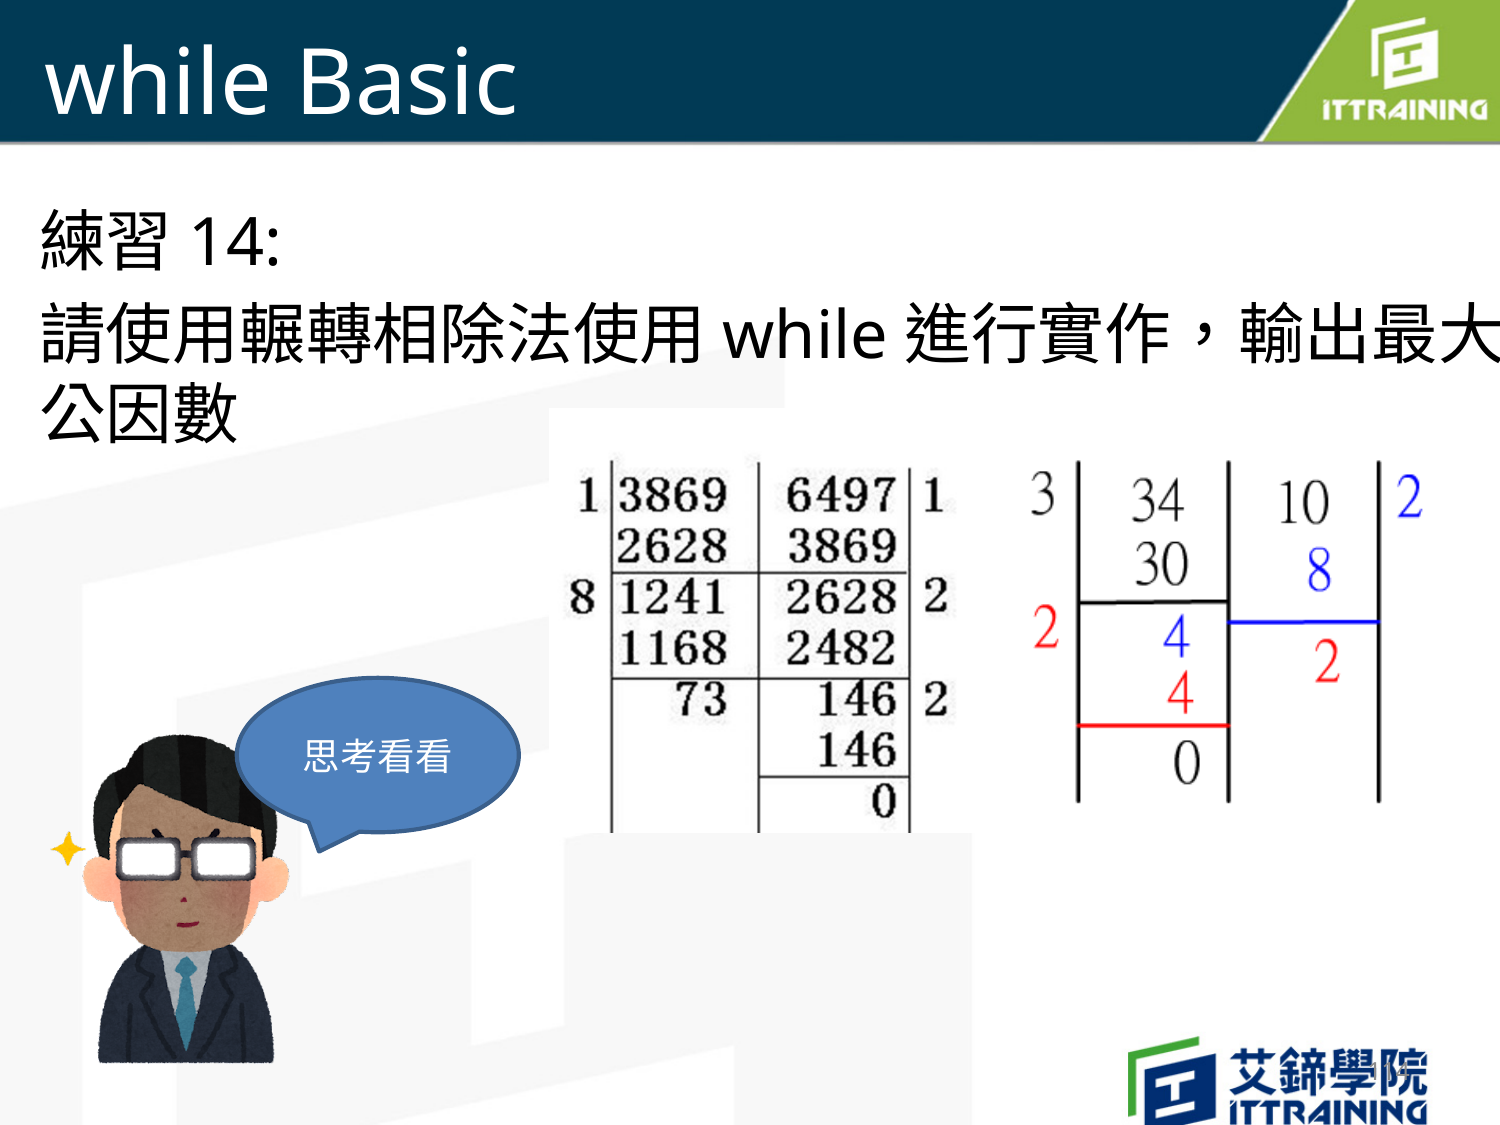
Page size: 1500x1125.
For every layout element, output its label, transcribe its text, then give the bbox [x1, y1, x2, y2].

picture [548, 407, 992, 833]
picture [1021, 455, 1432, 808]
title while Basic [29, 0, 1380, 172]
slide_number 114 [1074, 1042, 1425, 1103]
text_box 思考看看 [248, 675, 521, 850]
list 練習14: 請使用輾轉相除法使用while進行實作，輸出最大公因數 [24, 191, 1500, 934]
picture [0, 0, 1500, 1125]
